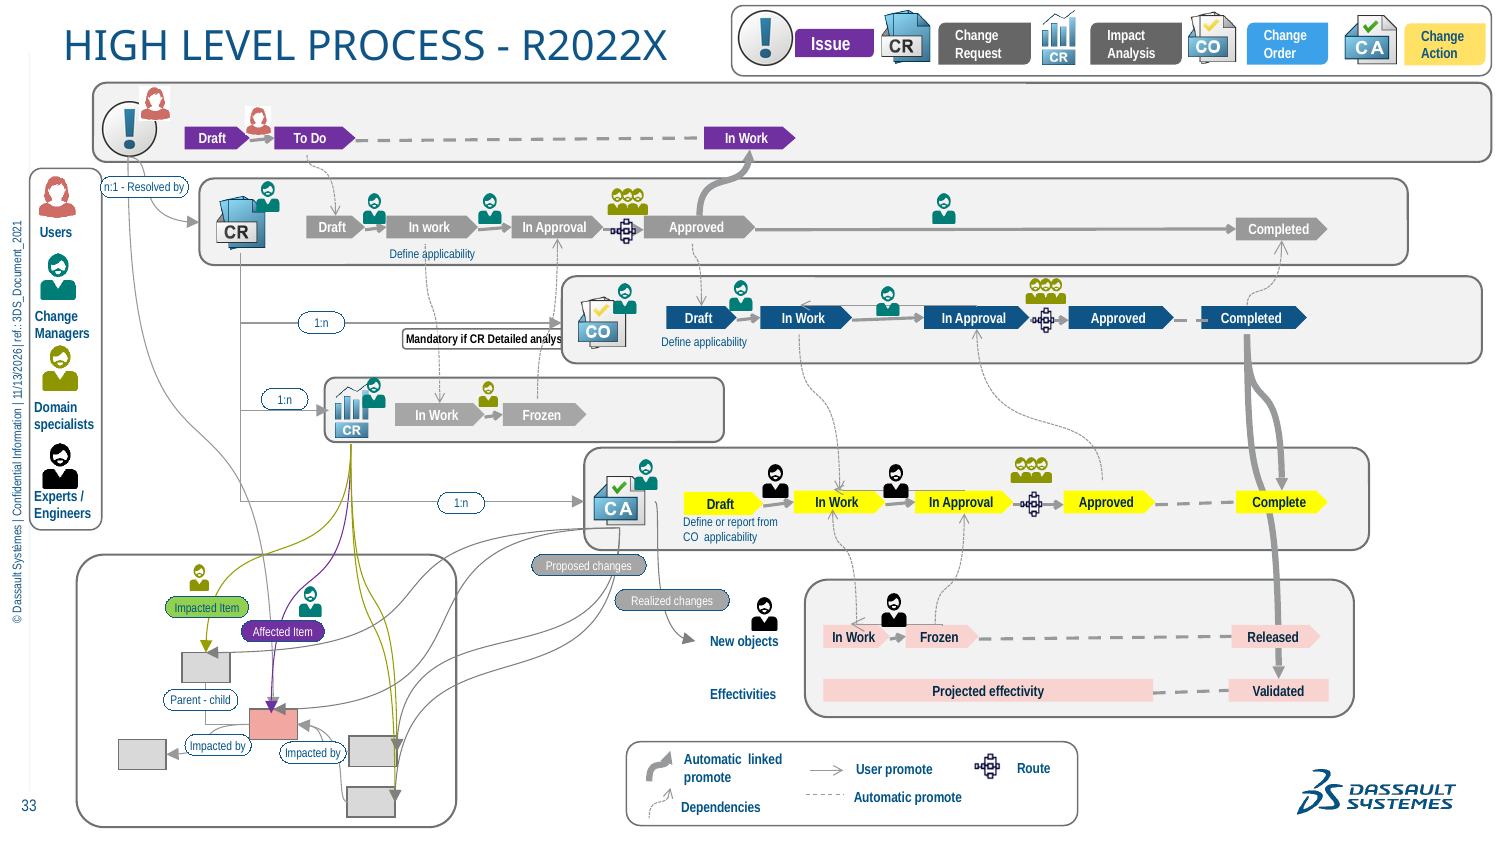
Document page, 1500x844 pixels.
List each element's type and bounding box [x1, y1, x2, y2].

picture [876, 593, 910, 627]
picture [1031, 306, 1056, 335]
picture [604, 188, 651, 215]
picture [1335, 13, 1407, 67]
picture [872, 286, 903, 316]
picture [609, 217, 638, 246]
picture [561, 283, 642, 354]
picture [36, 173, 77, 219]
picture [1171, 7, 1252, 68]
picture [725, 280, 756, 311]
picture [584, 459, 661, 528]
picture [36, 345, 83, 360]
picture [474, 193, 505, 205]
text_box [1187, 393, 1335, 422]
picture [1019, 490, 1044, 519]
picture [186, 565, 212, 591]
picture [1007, 474, 1055, 483]
text_box [0, 81, 1493, 829]
picture [758, 464, 792, 498]
text_box [730, 4, 1493, 77]
picture [973, 752, 1002, 781]
picture [359, 193, 366, 205]
slide_number [9, 345, 25, 360]
picture [864, 5, 947, 68]
picture [199, 181, 283, 254]
picture [734, 7, 794, 66]
picture [245, 105, 272, 136]
title [62, 8, 733, 70]
picture [1036, 3, 1081, 71]
picture [879, 464, 912, 498]
picture [747, 597, 781, 631]
picture [98, 86, 171, 157]
picture [1022, 278, 1069, 304]
picture [1293, 765, 1459, 818]
picture [928, 193, 959, 224]
picture [34, 253, 81, 300]
